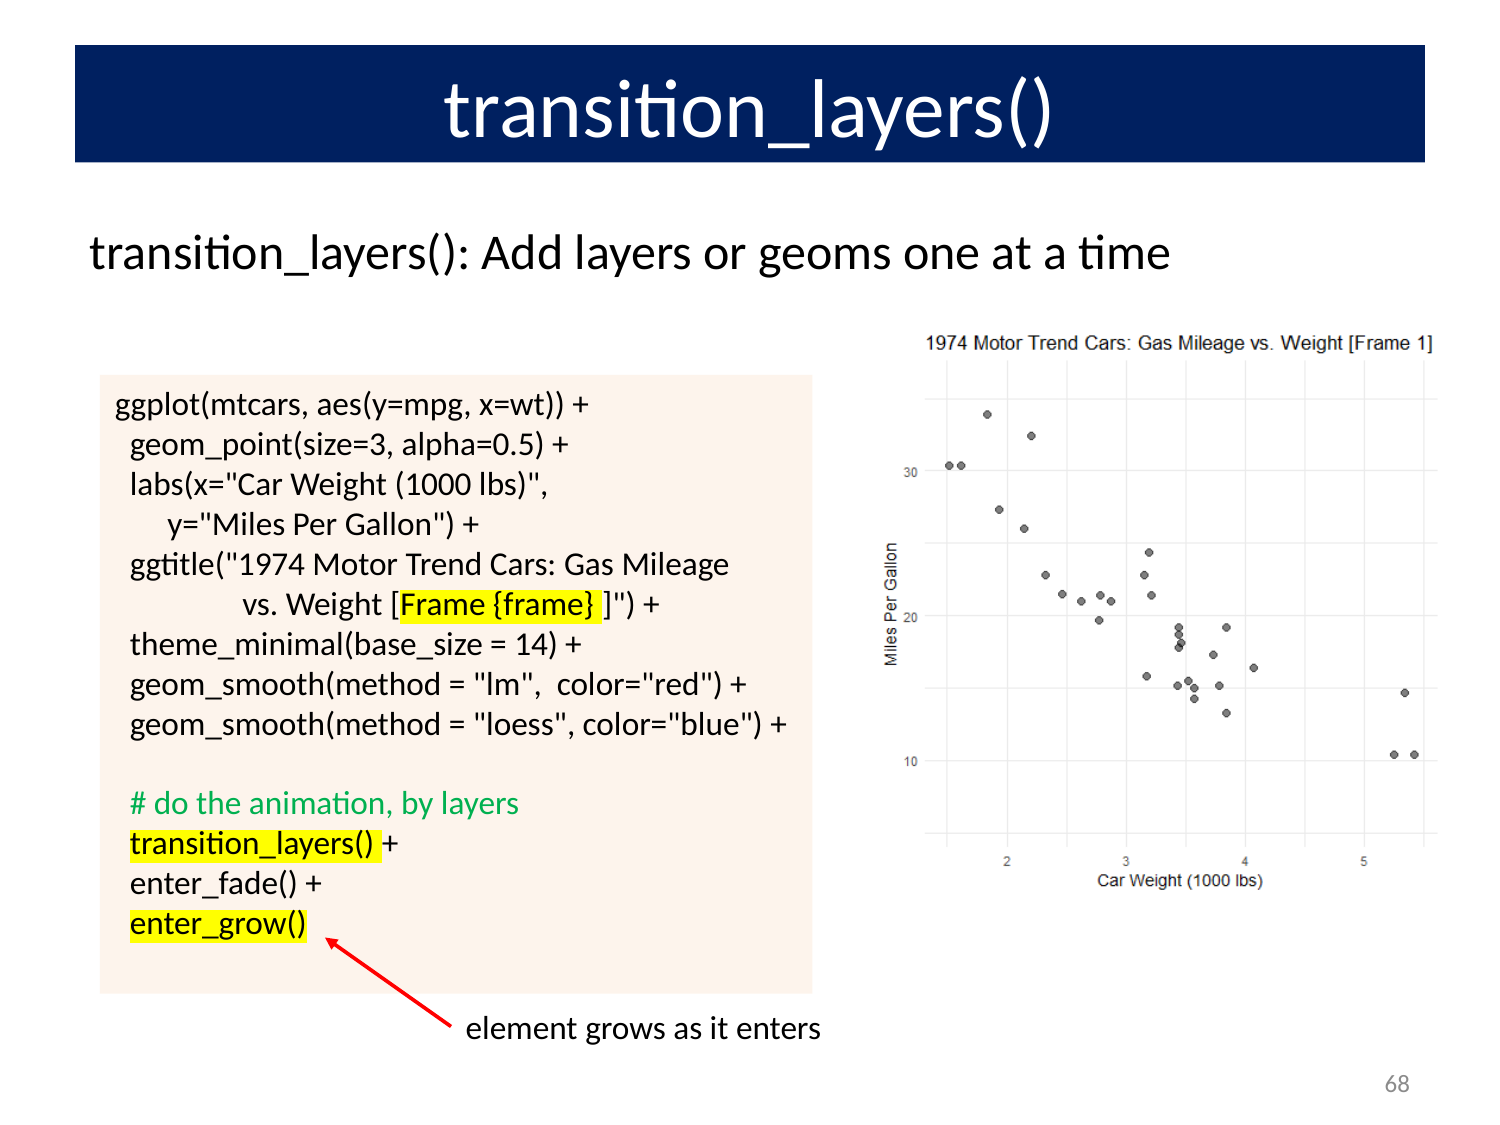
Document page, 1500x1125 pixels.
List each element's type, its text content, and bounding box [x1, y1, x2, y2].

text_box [324, 937, 452, 1028]
slide_number 68 [1074, 1062, 1425, 1103]
text_box ggplot(mtcars, aes(y=mpg, x=wt)) + geom_point(size=3, alpha=0.5) + labs(x="Car Weight (1000 lbs)", y="Miles Per Gallon") + ggtitle("1974 Motor Trend Cars: Gas Mileage vs. Weight [Frame {frame} ]") + theme_minimal(base_size = 14) + geom_smooth(method = "lm", color="red") + geom_smooth(method = "loess", color="blue") + # do the animation, by layers transition_layers() + enter_fade() + enter_grow() [99, 374, 813, 994]
text_box element grows as it enters [450, 999, 839, 1054]
text_box transition_layers(): Add layers or geoms one at a time [75, 212, 1425, 288]
title transition_layers() [75, 45, 1425, 163]
picture [875, 326, 1446, 897]
